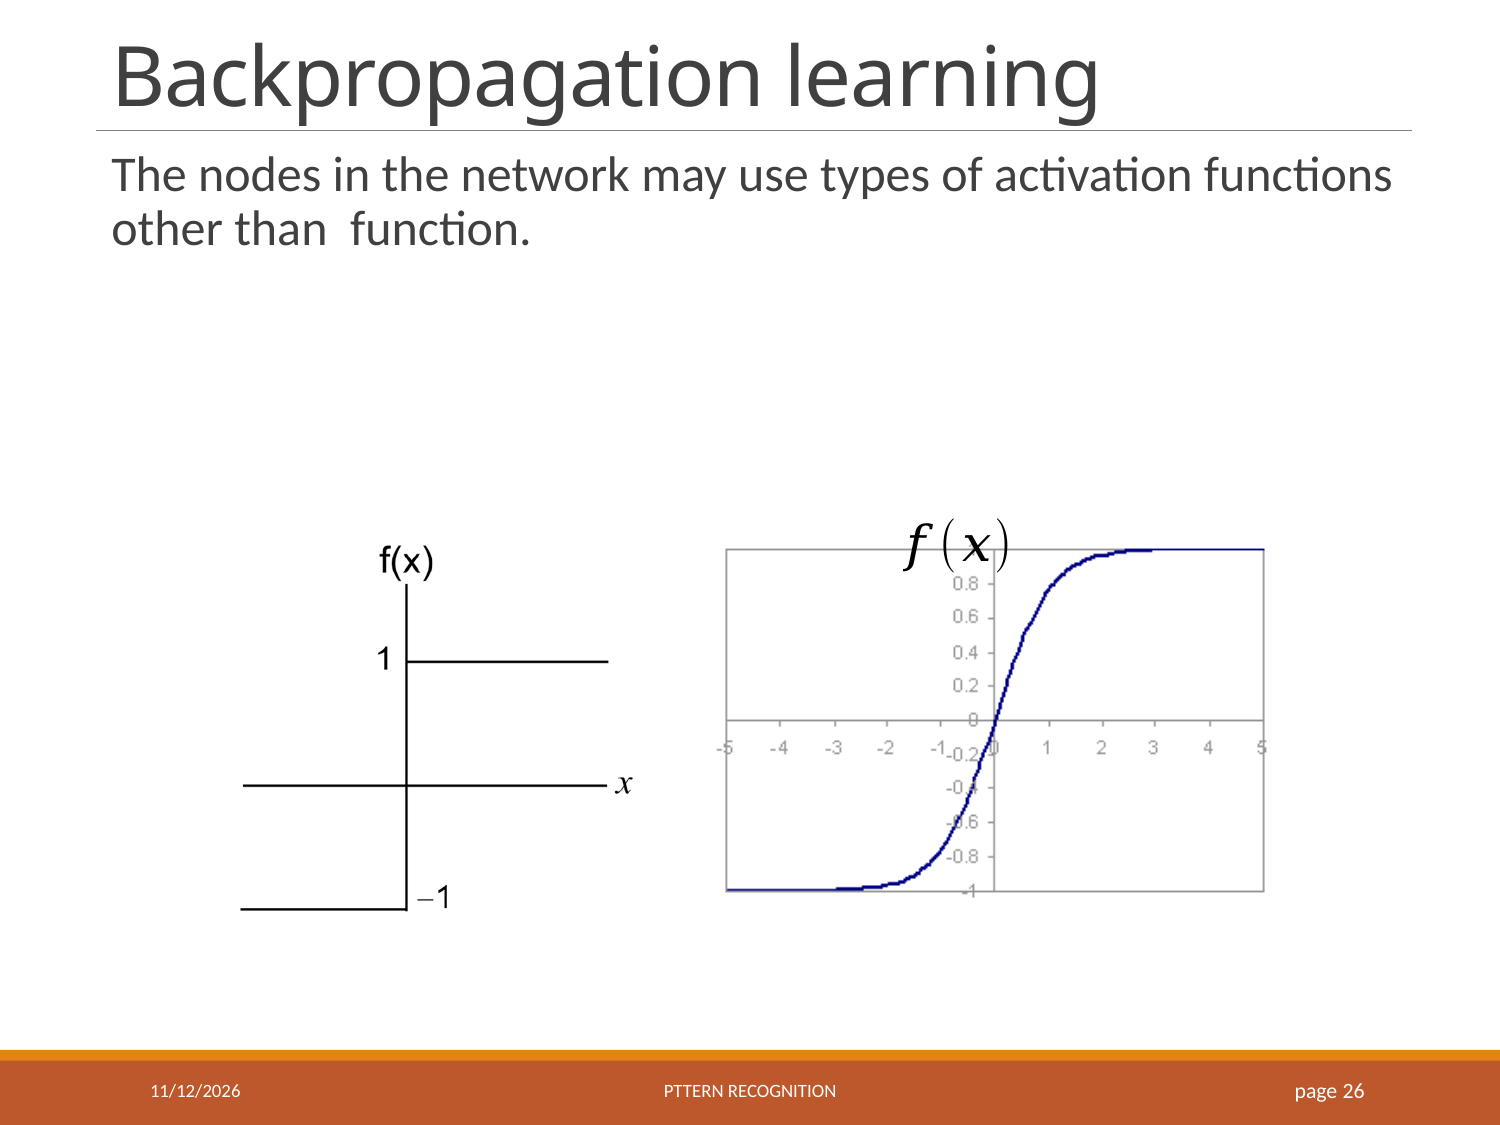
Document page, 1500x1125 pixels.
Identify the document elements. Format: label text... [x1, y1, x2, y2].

picture [236, 529, 657, 929]
picture [711, 529, 1278, 911]
title Backpropagation learning [96, 19, 1413, 131]
footer Pttern recognition [453, 1059, 1047, 1120]
slide_number page 26 [1218, 1059, 1380, 1120]
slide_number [135, 1059, 440, 1120]
